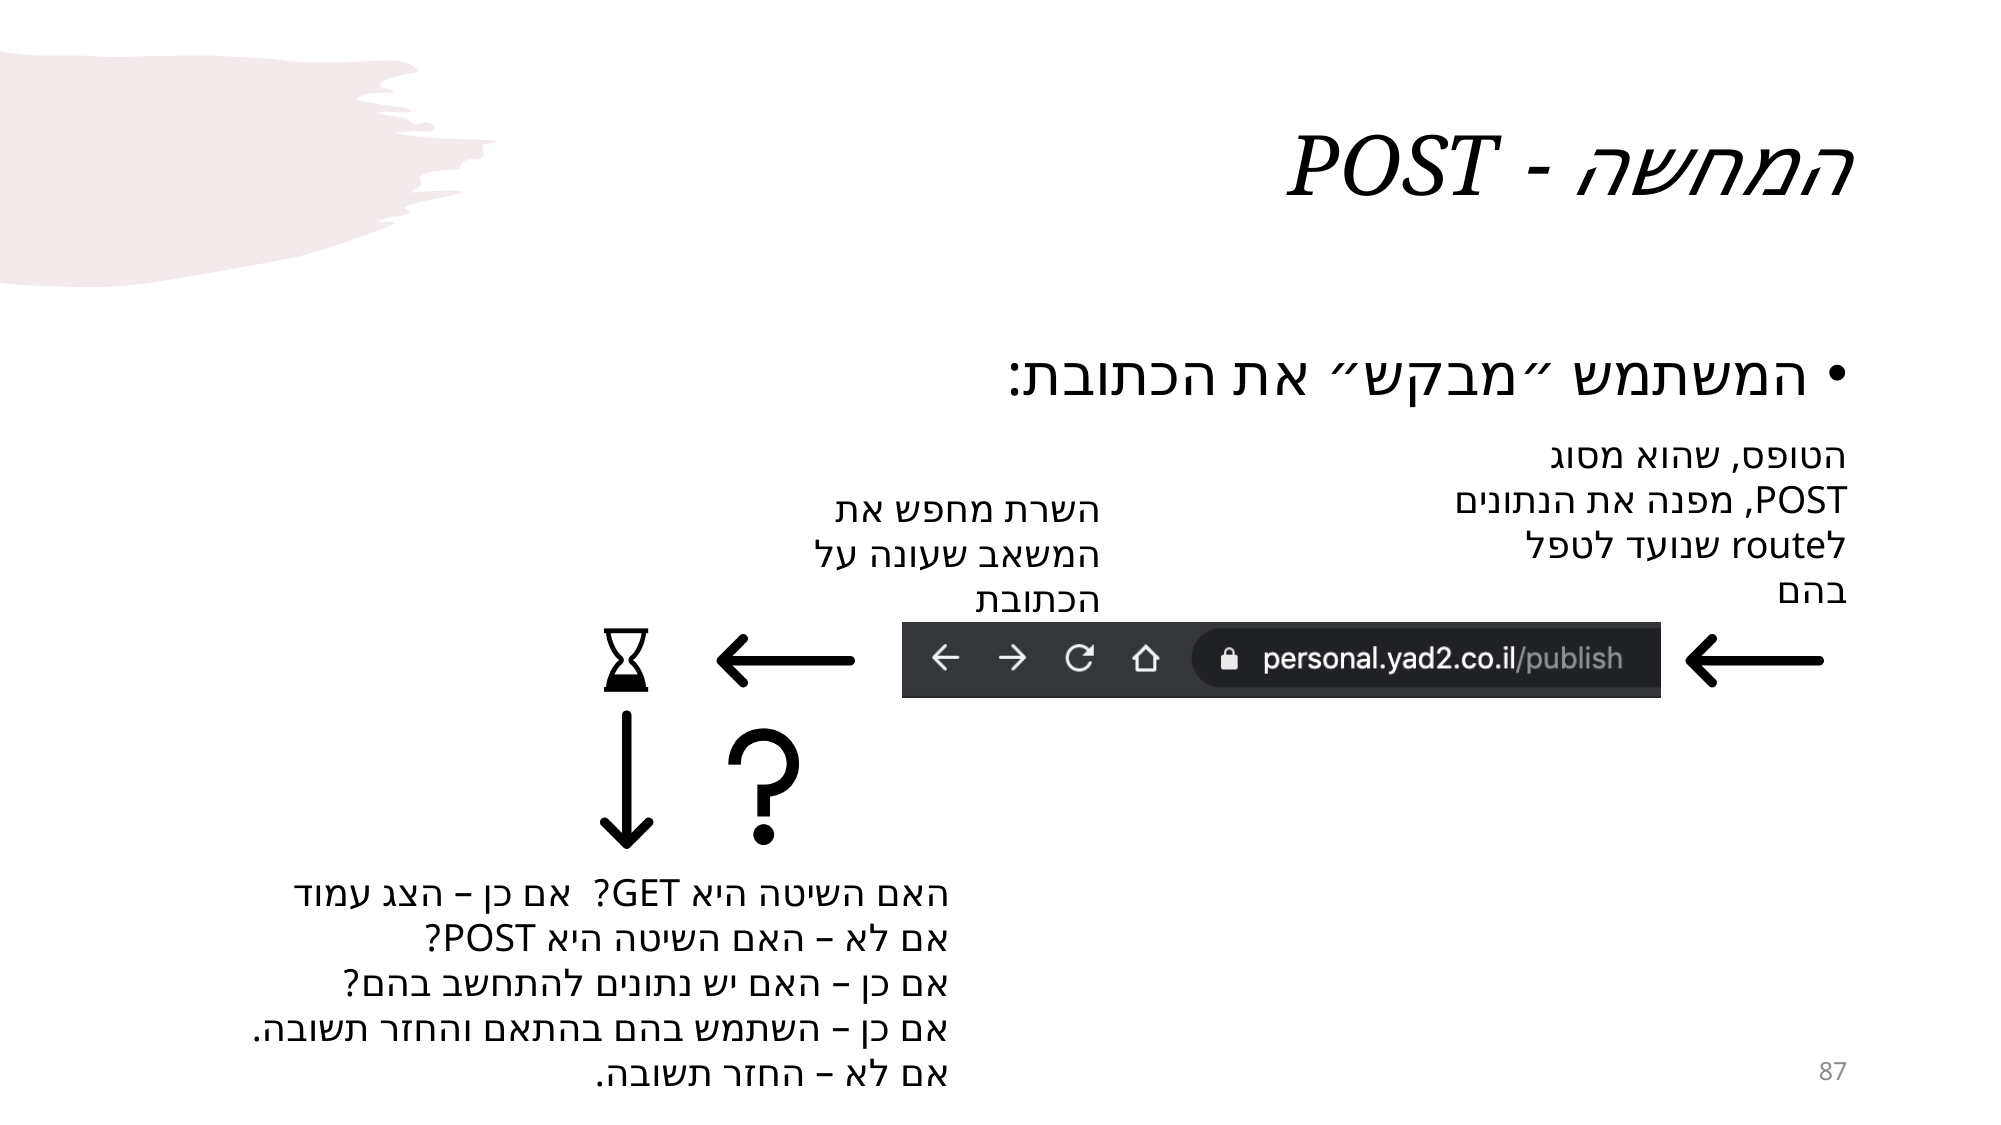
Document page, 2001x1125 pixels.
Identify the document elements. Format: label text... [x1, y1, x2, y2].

picture [1679, 585, 1830, 736]
text_box השרת מחפש את המשאב שעונה על הכתובת [688, 477, 1117, 628]
slide_number 87 [1412, 1042, 1863, 1103]
text_box הטופס, שהוא מסוג POST, מפנה את הנתונים לroute שנועד לטפל בהם [1434, 423, 1863, 619]
text_box האם השיטה היא GET? אם כן – הצג עמוד אם לא – האם השיטה היא POST? אם כן – האם יש נתונים להתחשב בהם? אם כן – השתמש בהם בהתאם והחזר תשובה. אם לא – החזר תשובה. [237, 861, 965, 1102]
picture [588, 622, 664, 698]
picture [551, 585, 861, 862]
picture [902, 622, 1661, 698]
list המשתמש ״מבקש״ את הכתובת: [137, 329, 1863, 439]
title המחשה - POST [137, 59, 1863, 278]
